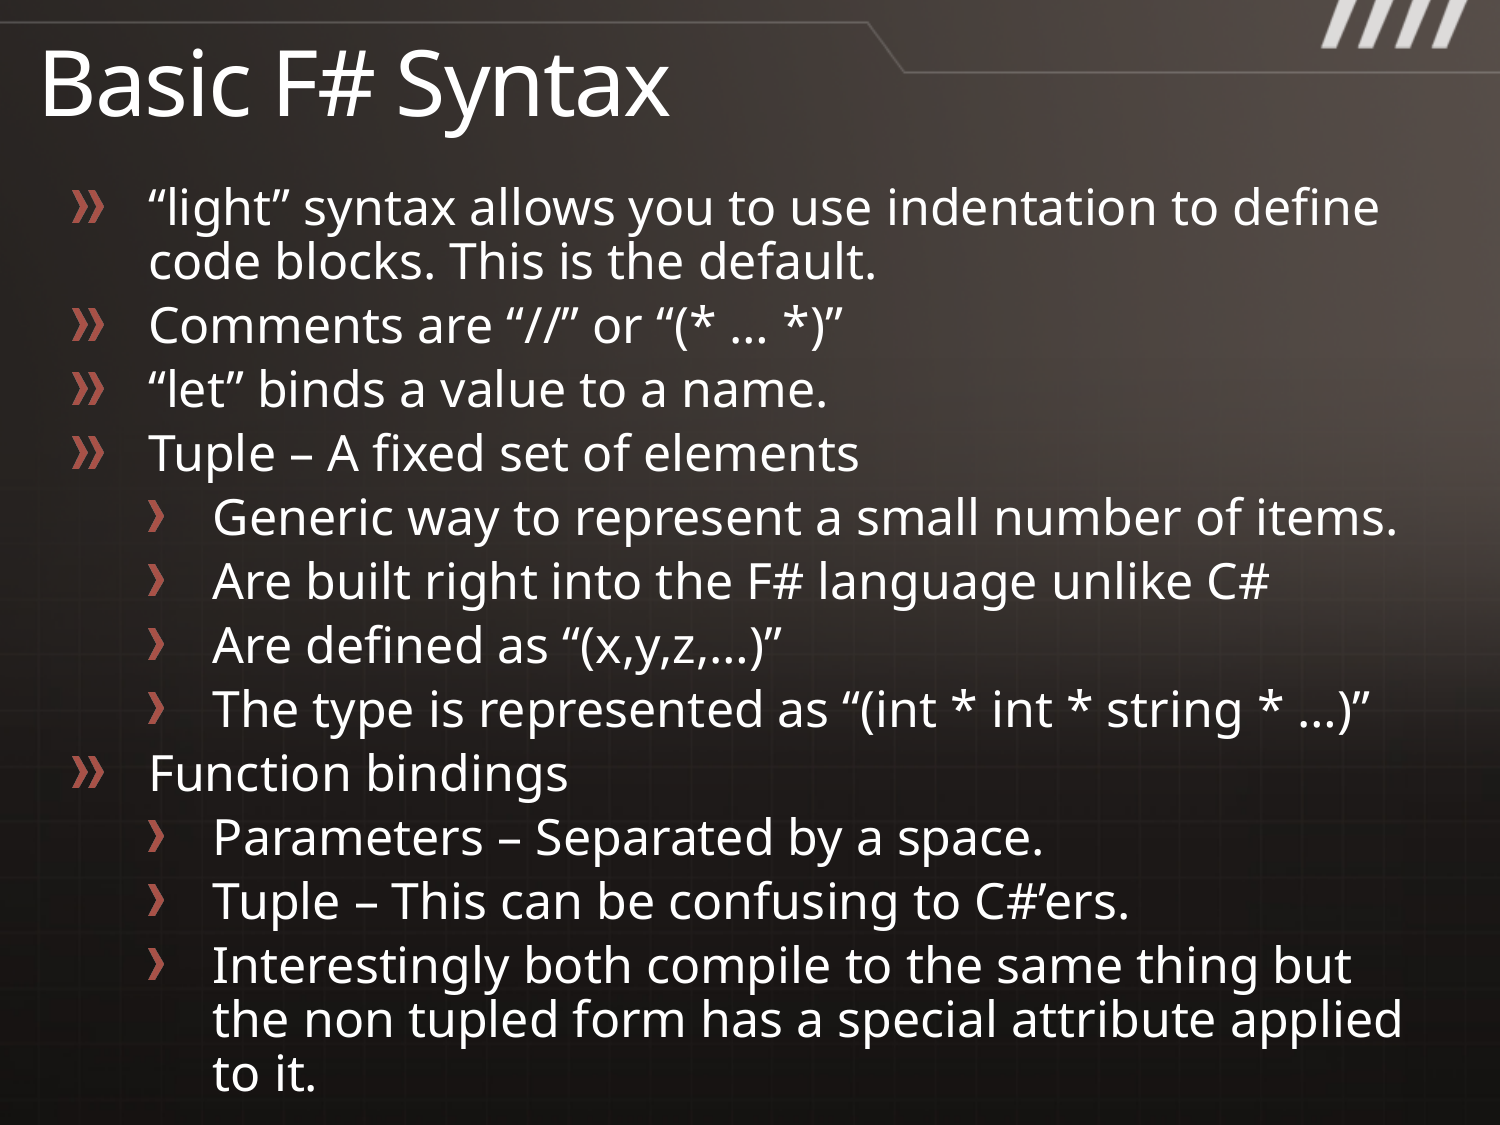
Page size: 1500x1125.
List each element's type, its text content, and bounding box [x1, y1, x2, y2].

list “light” syntax allows you to use indentation to define code blocks. This is the default. Comments are “//” or “(* … *)” “let” binds a value to a name. Tuple – A fixed set of elements Generic way to represent a small number of items. Are built right into the F# language unlike C# Are defined as “(x,y,z,…)” The type is represented as “(int * int * string * …)” Function bindings Parameters – Separated by a space. Tuple – This can be confusing to C#’ers. Interestingly both compile to the same thing but the non tupled form has a special attribute applied to it. [12, 137, 1488, 1113]
title Basic F# Syntax [37, 37, 875, 137]
picture [0, 0, 1500, 1125]
